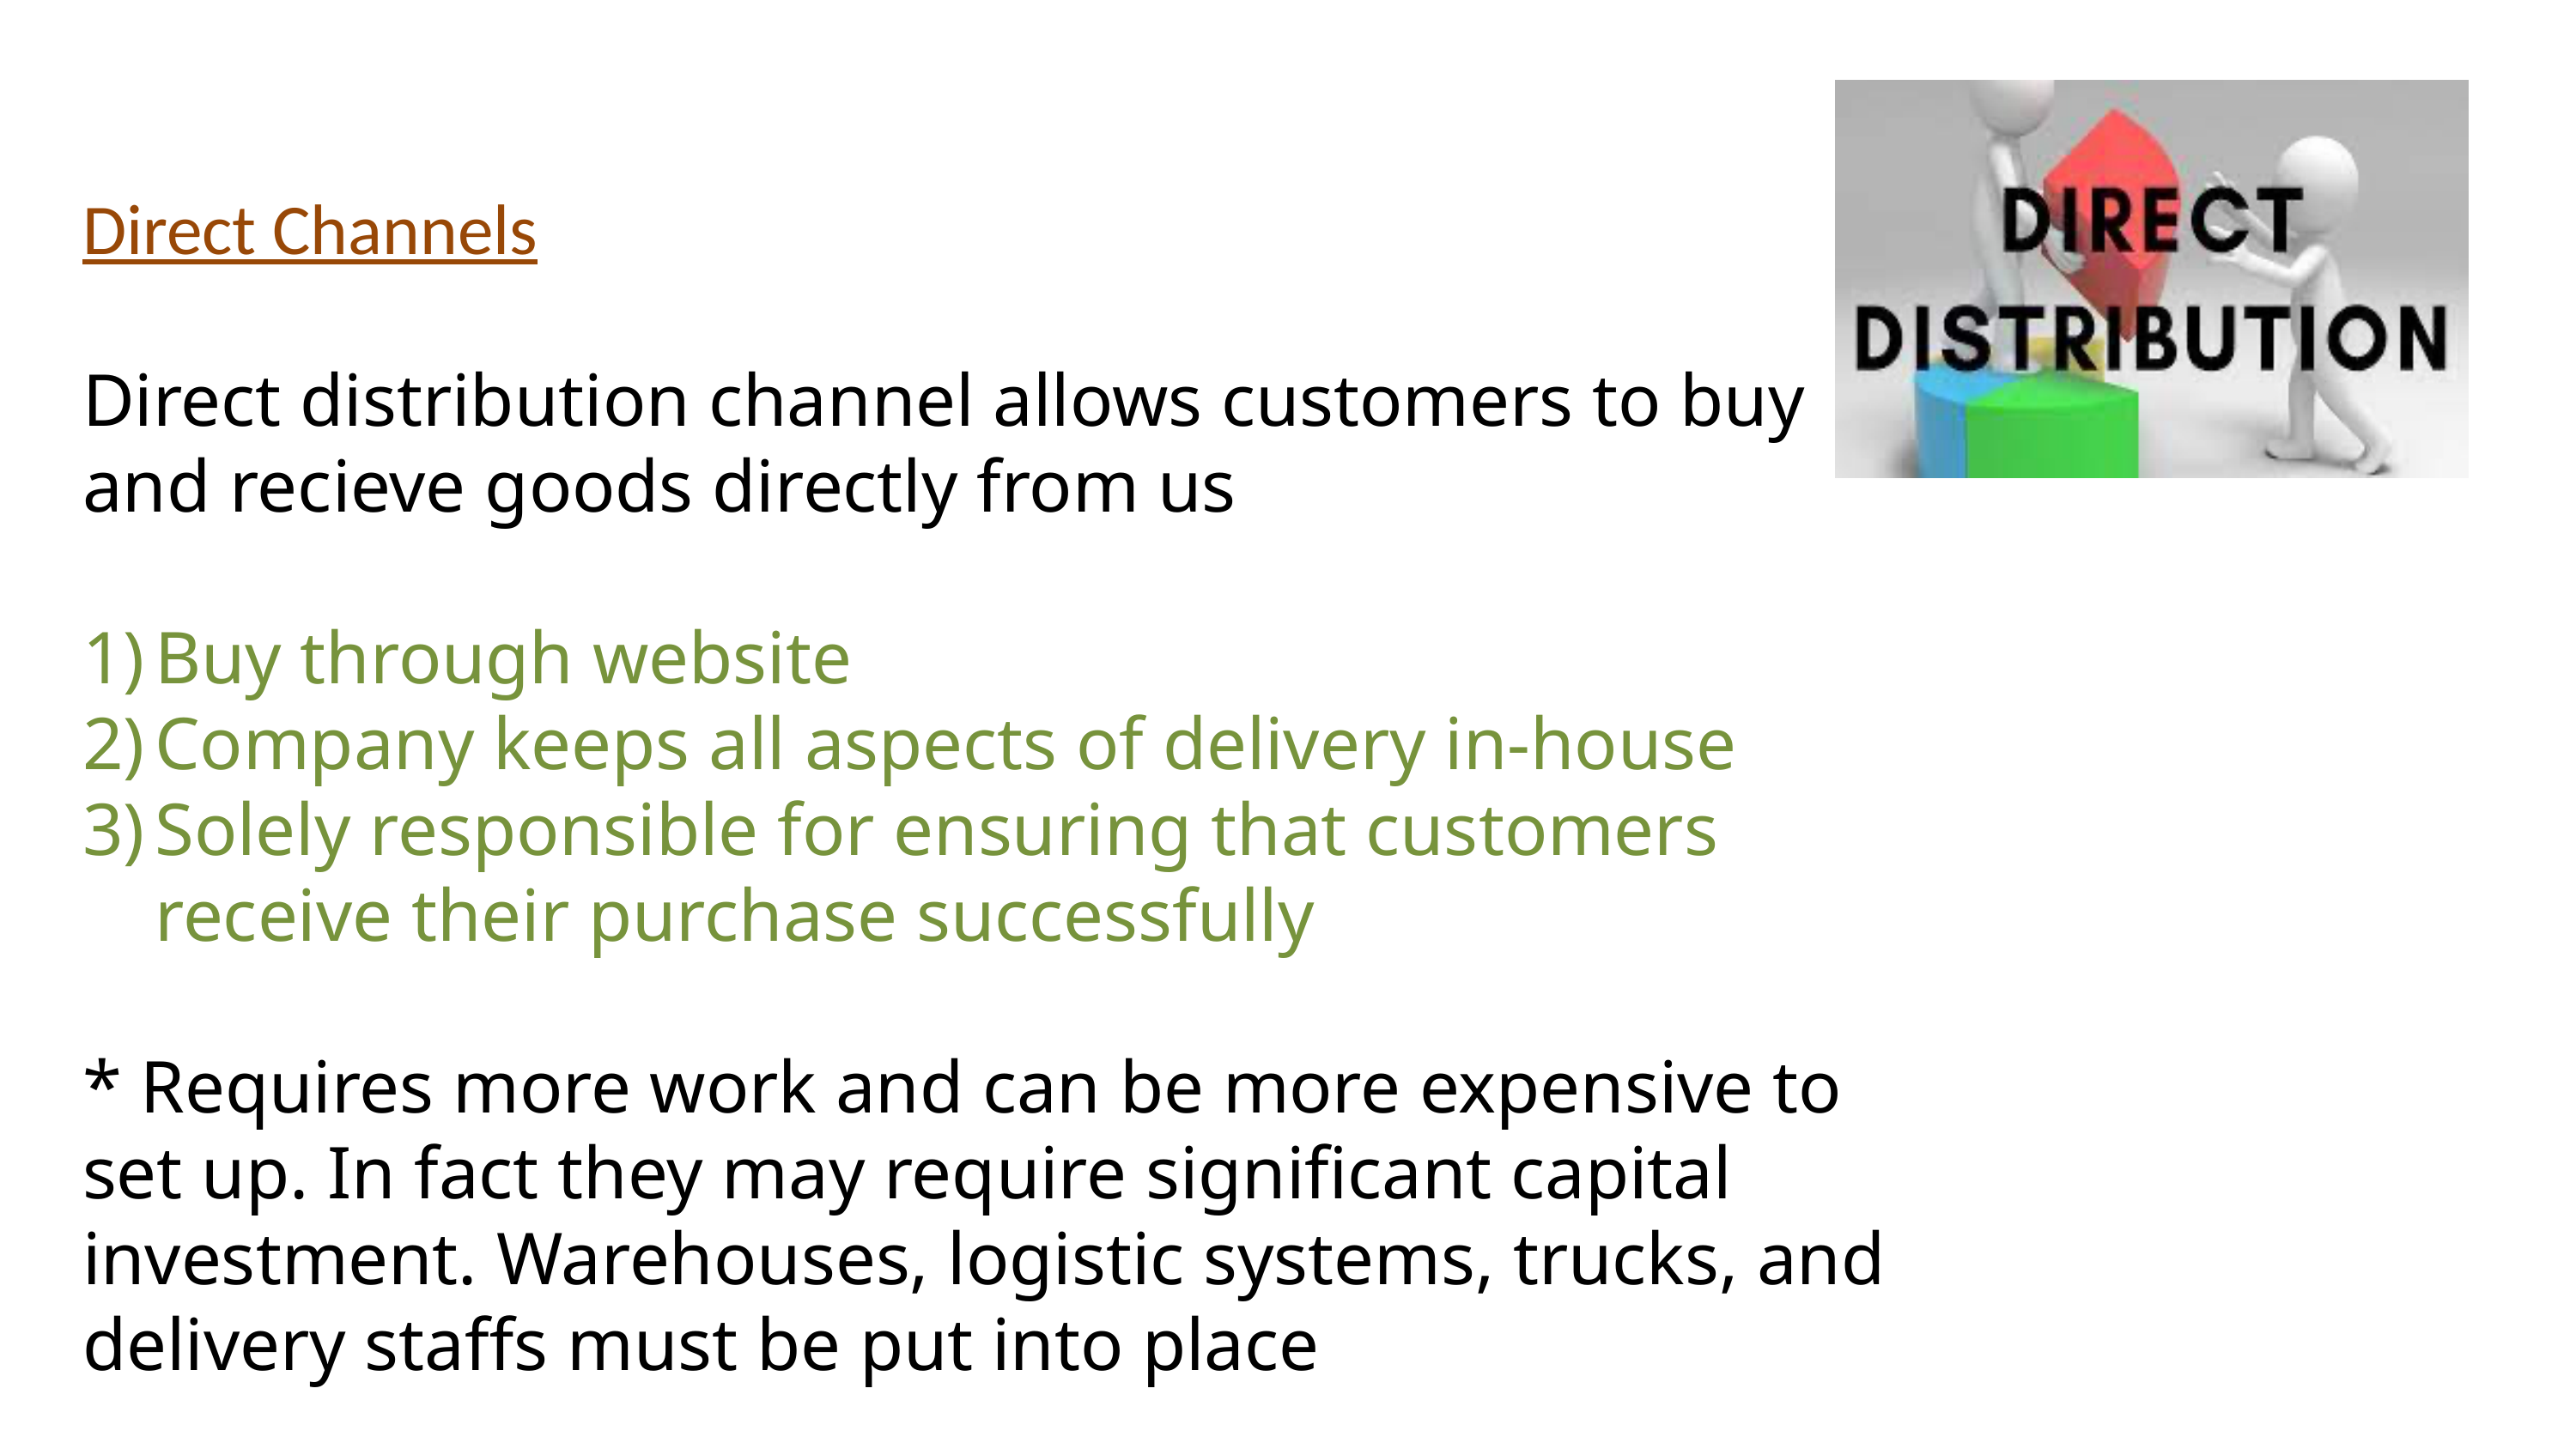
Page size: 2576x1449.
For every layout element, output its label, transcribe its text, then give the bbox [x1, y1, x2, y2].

picture [1835, 80, 2470, 478]
text_box Direct Channels Direct distribution channel allows customers to buy and recieve goods directly from us Buy through website Company keeps all aspects of delivery in-house Solely responsible for ensuring that customers receive their purchase successfully * Requires more work and can be more expensive to set up. In fact they may require significant capital investment. Warehouses, logistic systems, trucks, and delivery staffs must be put into place [70, 177, 1922, 1391]
